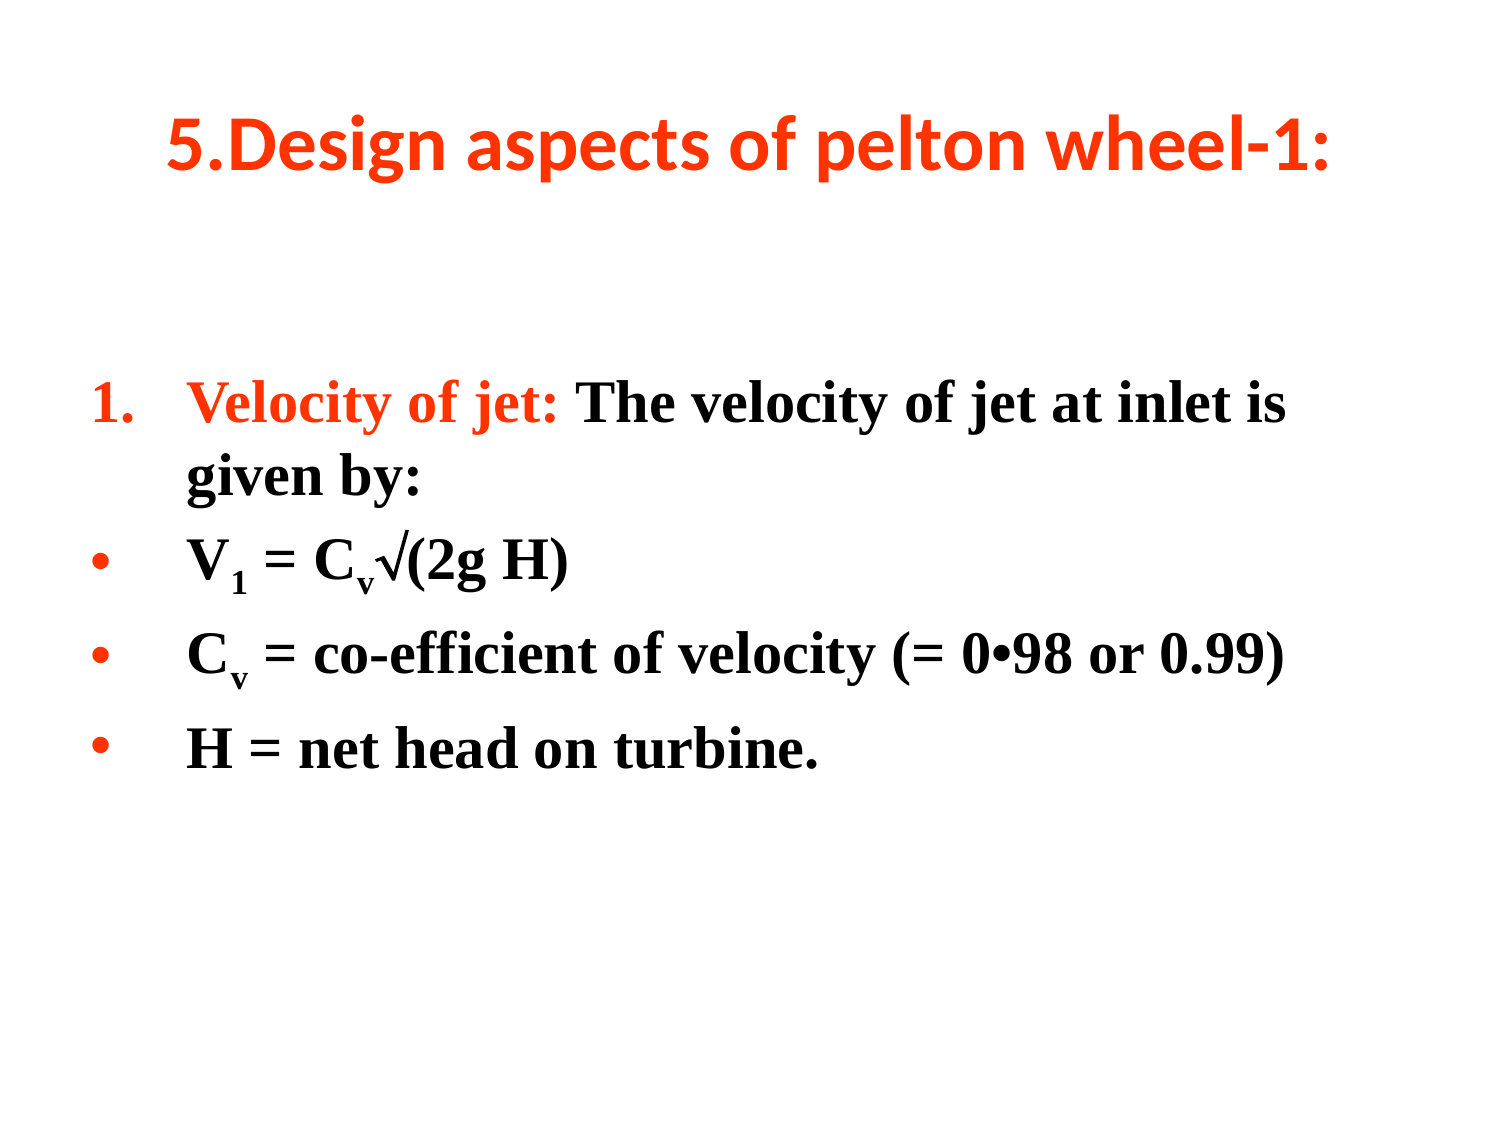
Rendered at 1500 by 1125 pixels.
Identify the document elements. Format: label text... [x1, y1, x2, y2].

list Velocity of jet: The velocity of jet at inlet is given by: V1 = Cv(2g H) Cv = co-efficient of velocity (= 0•98 or 0.99) H = net head on turbine. [75, 262, 1425, 1005]
title 5.Design aspects of pelton wheel-1: [75, 45, 1425, 233]
